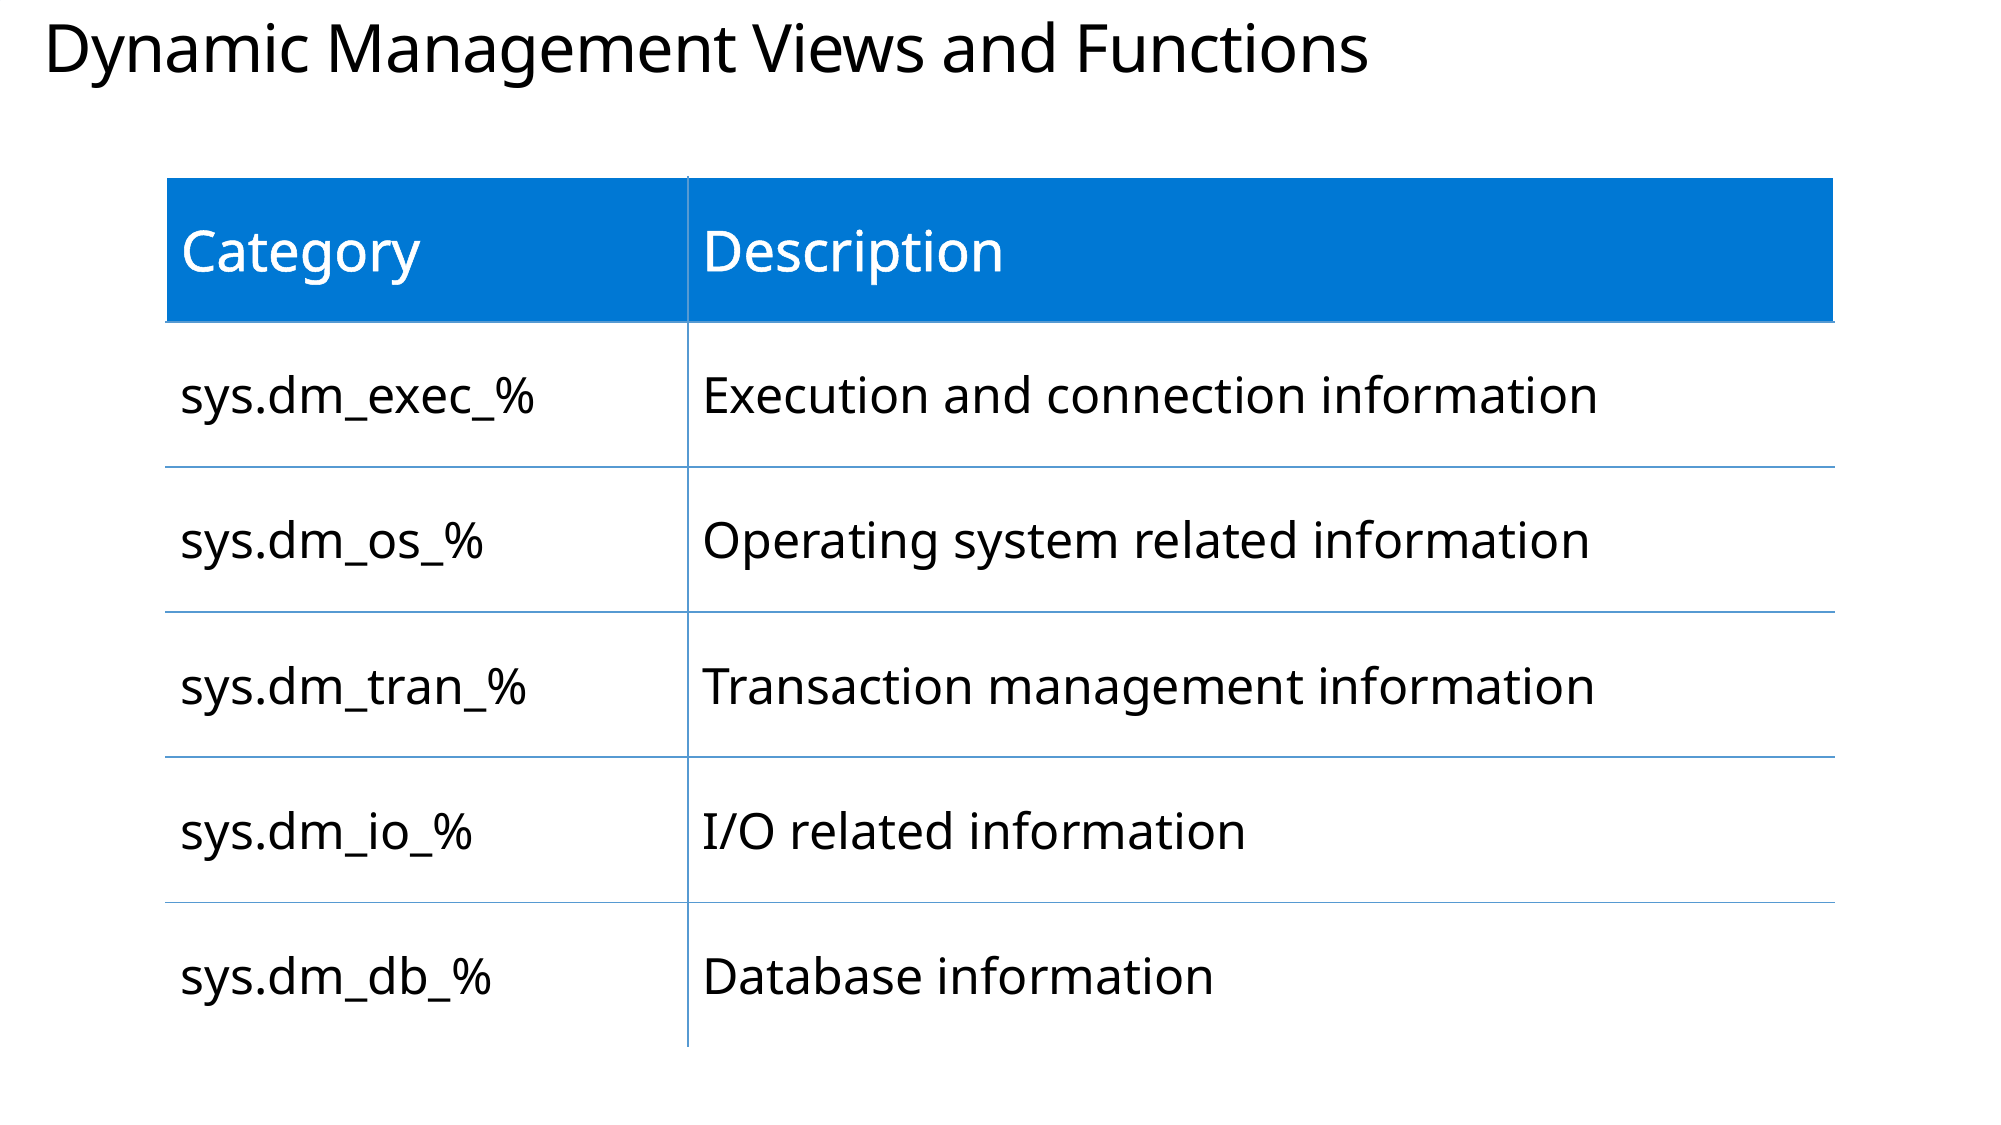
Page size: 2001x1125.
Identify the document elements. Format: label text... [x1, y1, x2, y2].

table_header Category [167, 178, 687, 321]
table_cell I/O related information [689, 758, 1833, 902]
table_cell sys.dm_db_% [167, 903, 687, 1047]
table_cell sys.dm_os_% [167, 468, 687, 611]
table_cell Execution and connection information [689, 323, 1833, 466]
table_cell Transaction management information [689, 613, 1833, 756]
table_header Description [689, 178, 1833, 321]
table_cell sys.dm_io_% [167, 758, 687, 902]
table_cell sys.dm_exec_% [167, 323, 687, 466]
table_cell Operating system related information [689, 468, 1833, 611]
title Dynamic Management Views and Functions [43, 10, 1956, 87]
table_cell sys.dm_tran_% [167, 613, 687, 756]
table_cell Database information [689, 903, 1833, 1047]
